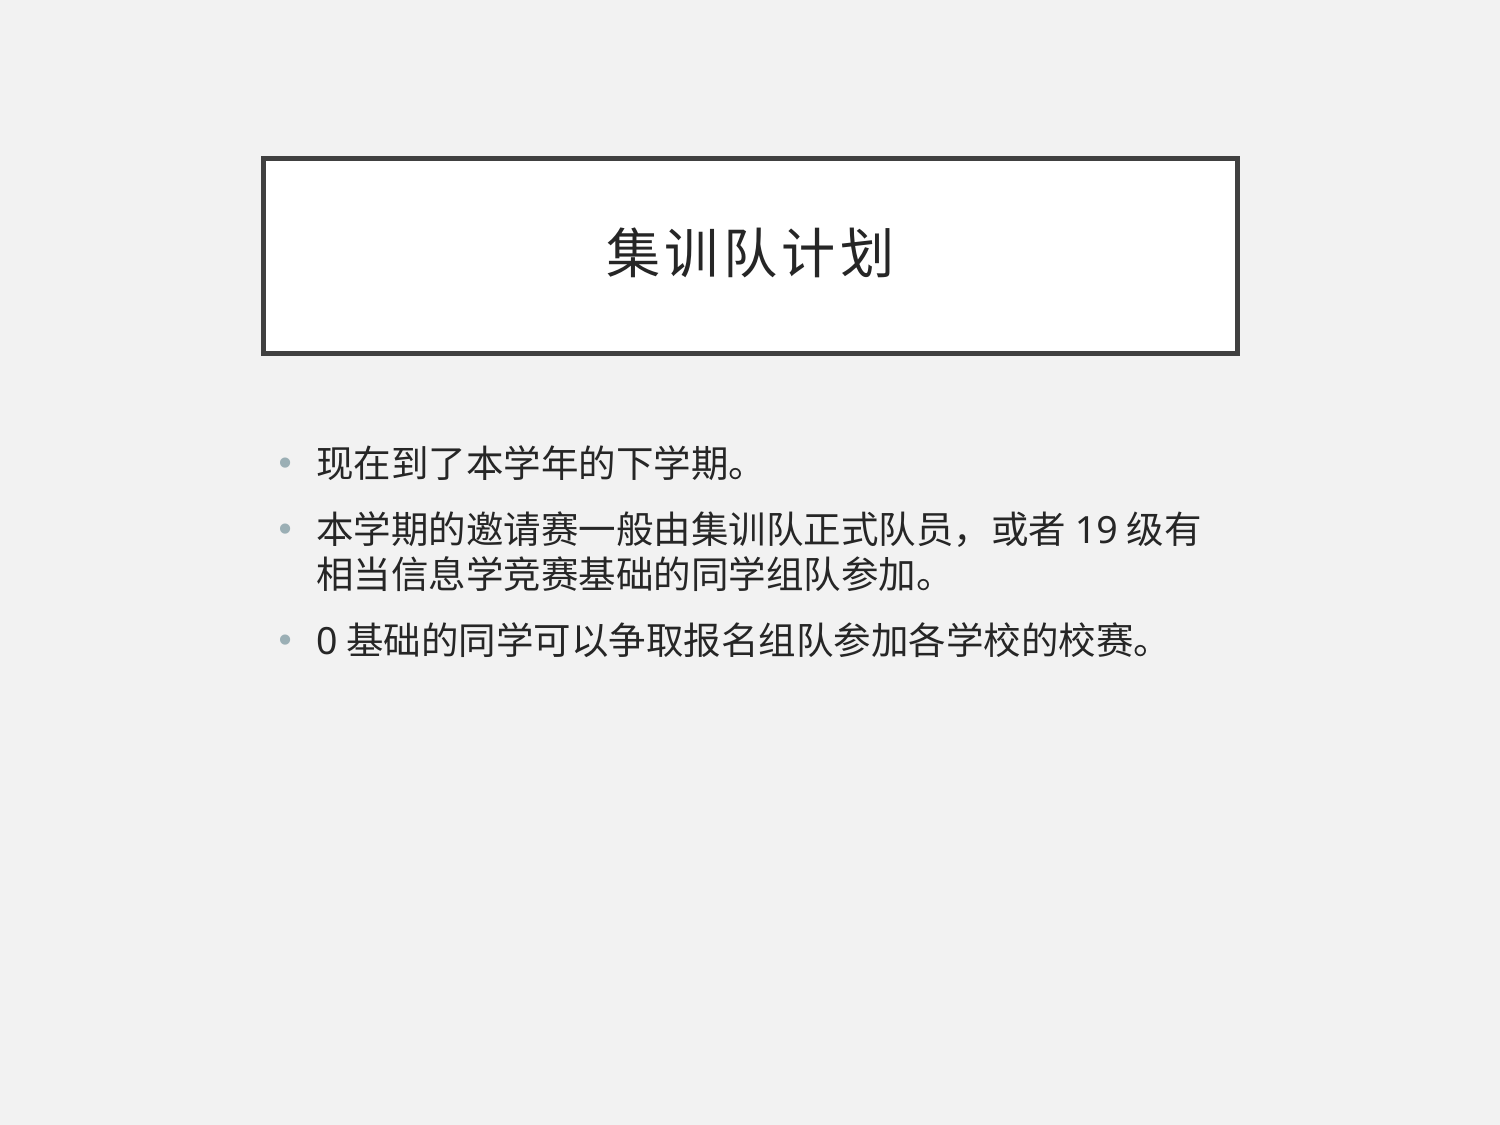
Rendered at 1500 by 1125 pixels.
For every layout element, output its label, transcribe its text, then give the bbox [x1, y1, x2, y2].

list 现在到了本学年的下学期。 本学期的邀请赛一般由集训队正式队员，或者19级有相当信息学竞赛基础的同学组队参加。 0基础的同学可以争取报名组队参加各学校的校赛。 [263, 432, 1238, 942]
title 集训队计划 [261, 156, 1240, 356]
